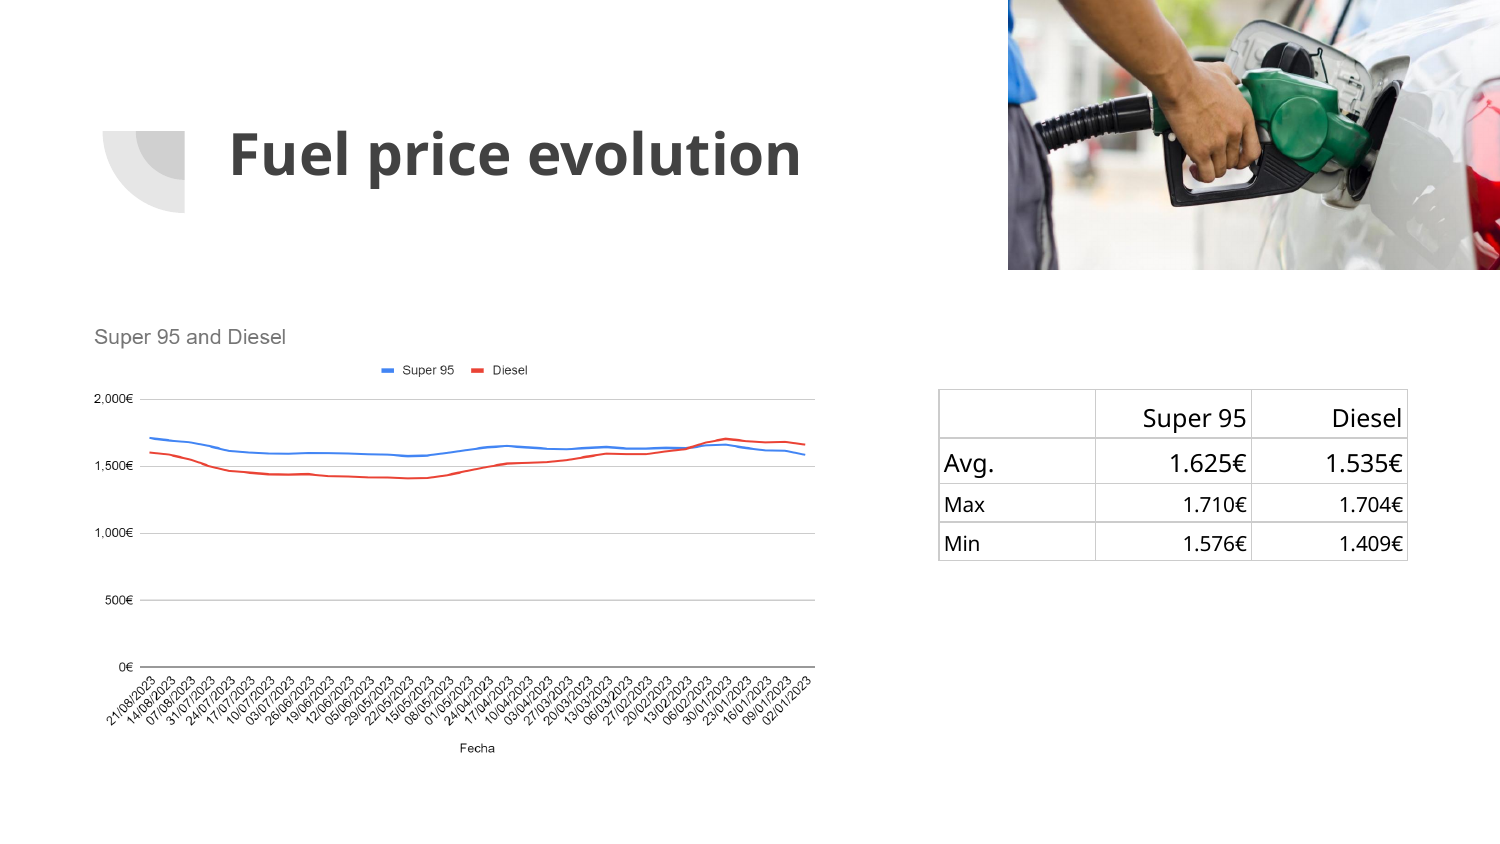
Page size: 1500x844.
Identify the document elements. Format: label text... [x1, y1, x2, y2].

table_cell Avg. [940, 439, 1095, 483]
table_header Super 95 [1096, 390, 1251, 437]
table_cell 1.625€ [1096, 439, 1251, 483]
table_cell Max [940, 484, 1095, 521]
title Fuel price evolution [213, 98, 1003, 263]
picture [70, 303, 839, 780]
table_cell 1.704€ [1252, 484, 1407, 521]
table_cell 1.576€ [1096, 523, 1251, 560]
table_header Diesel [1252, 390, 1407, 437]
table_cell 1.535€ [1252, 439, 1407, 483]
picture [1008, 0, 1500, 271]
table_cell 1.710€ [1096, 484, 1251, 521]
table_cell Min [940, 523, 1095, 560]
table_header [940, 390, 1095, 437]
table_cell 1.409€ [1252, 523, 1407, 560]
